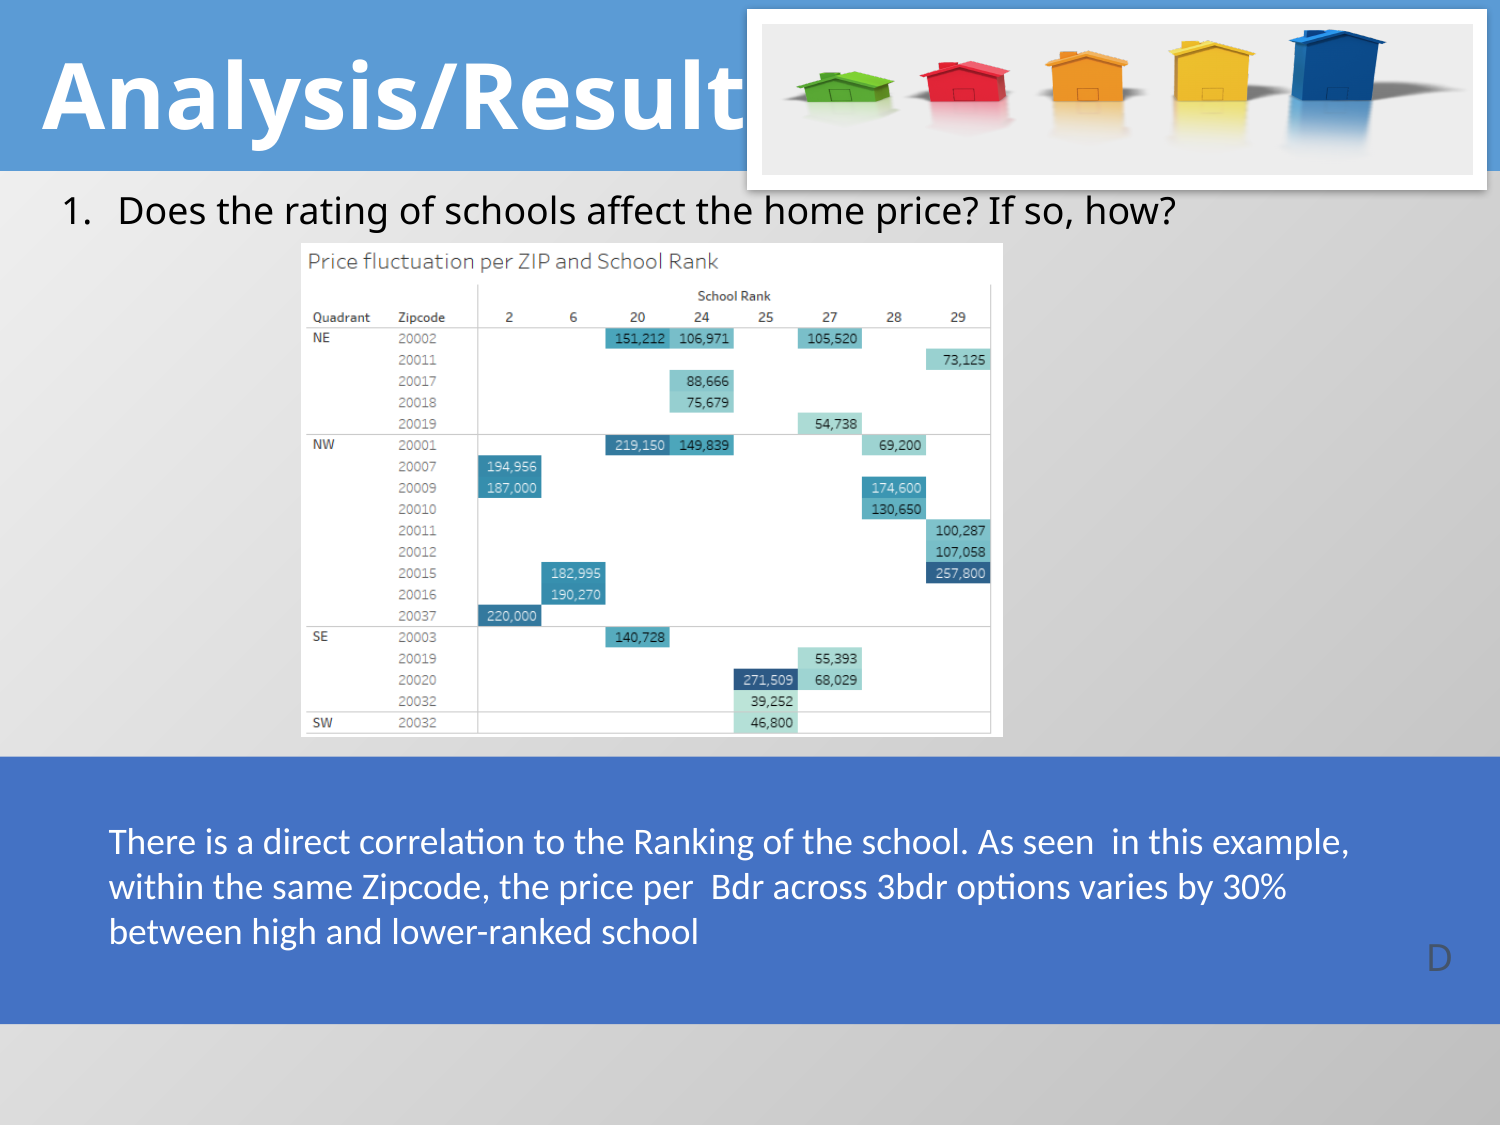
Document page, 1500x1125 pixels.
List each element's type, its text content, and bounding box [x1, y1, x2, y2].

text_box D [1379, 918, 1500, 994]
picture [301, 242, 1003, 737]
text_box There is a direct correlation to the Ranking of the school. As seen in this example, within the same Zipcode, the price per Bdr across 3bdr options varies by 30% between high and lower-ranked school [93, 809, 1380, 959]
picture [761, 23, 1473, 175]
title Does the rating of schools affect the home price? If so, how? [27, 149, 1380, 244]
title Analysis/Results [27, 35, 742, 130]
